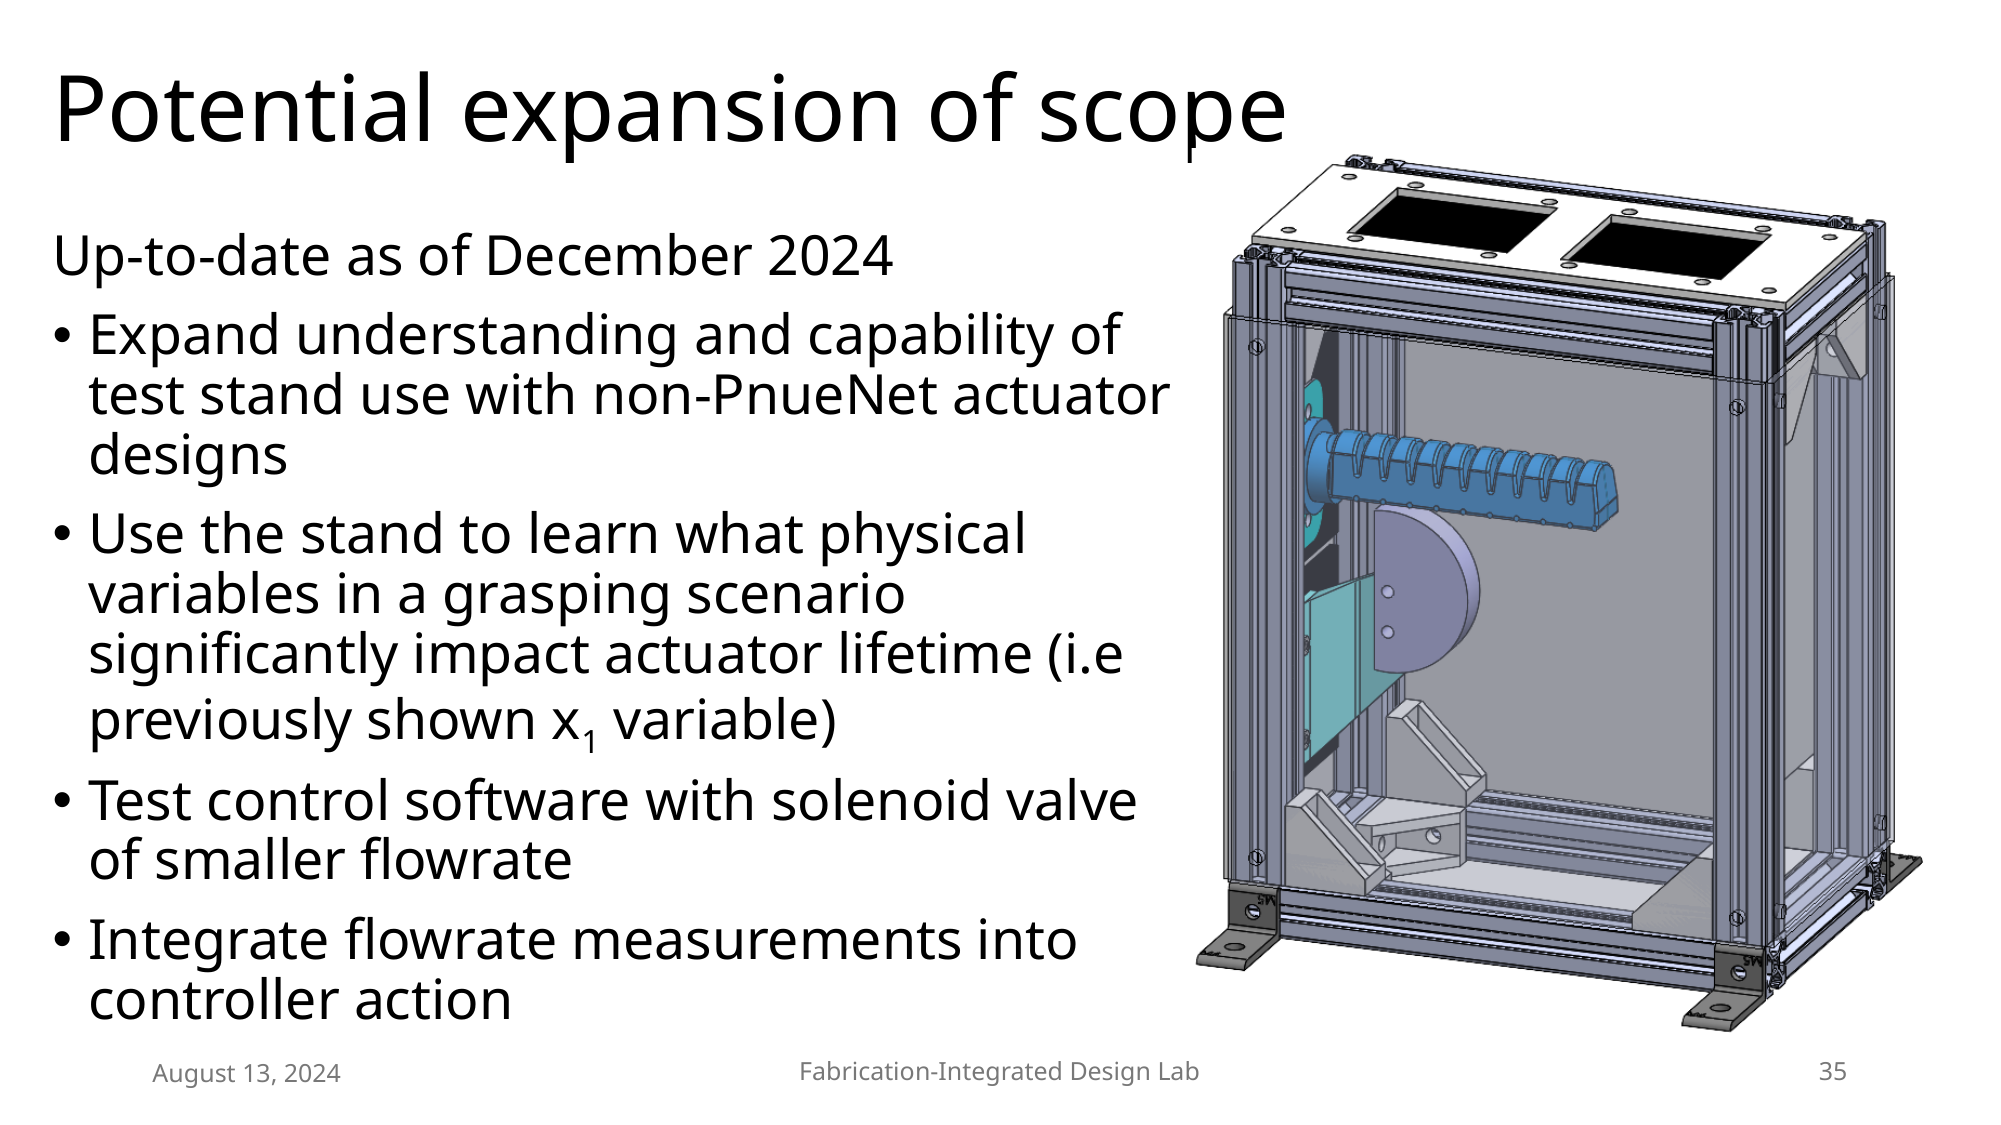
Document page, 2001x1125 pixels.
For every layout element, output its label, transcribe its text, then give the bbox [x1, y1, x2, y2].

title Potential expansion of scope [37, 3, 1763, 220]
list Up-to-date as of December 2024 Expand understanding and capability of test stand use with non-PnueNet actuator designs Use the stand to learn what physical variables in a grasping scenario significantly impact actuator lifetime (i.e previously shown x1 variable) Test control software with solenoid valve of smaller flowrate Integrate flowrate measurements into controller action [37, 220, 1191, 1043]
footer Fabrication-Integrated Design Lab [662, 1043, 1338, 1103]
picture [1191, 148, 1949, 1044]
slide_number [137, 1043, 588, 1103]
slide_number 35 [1412, 1044, 1863, 1103]
